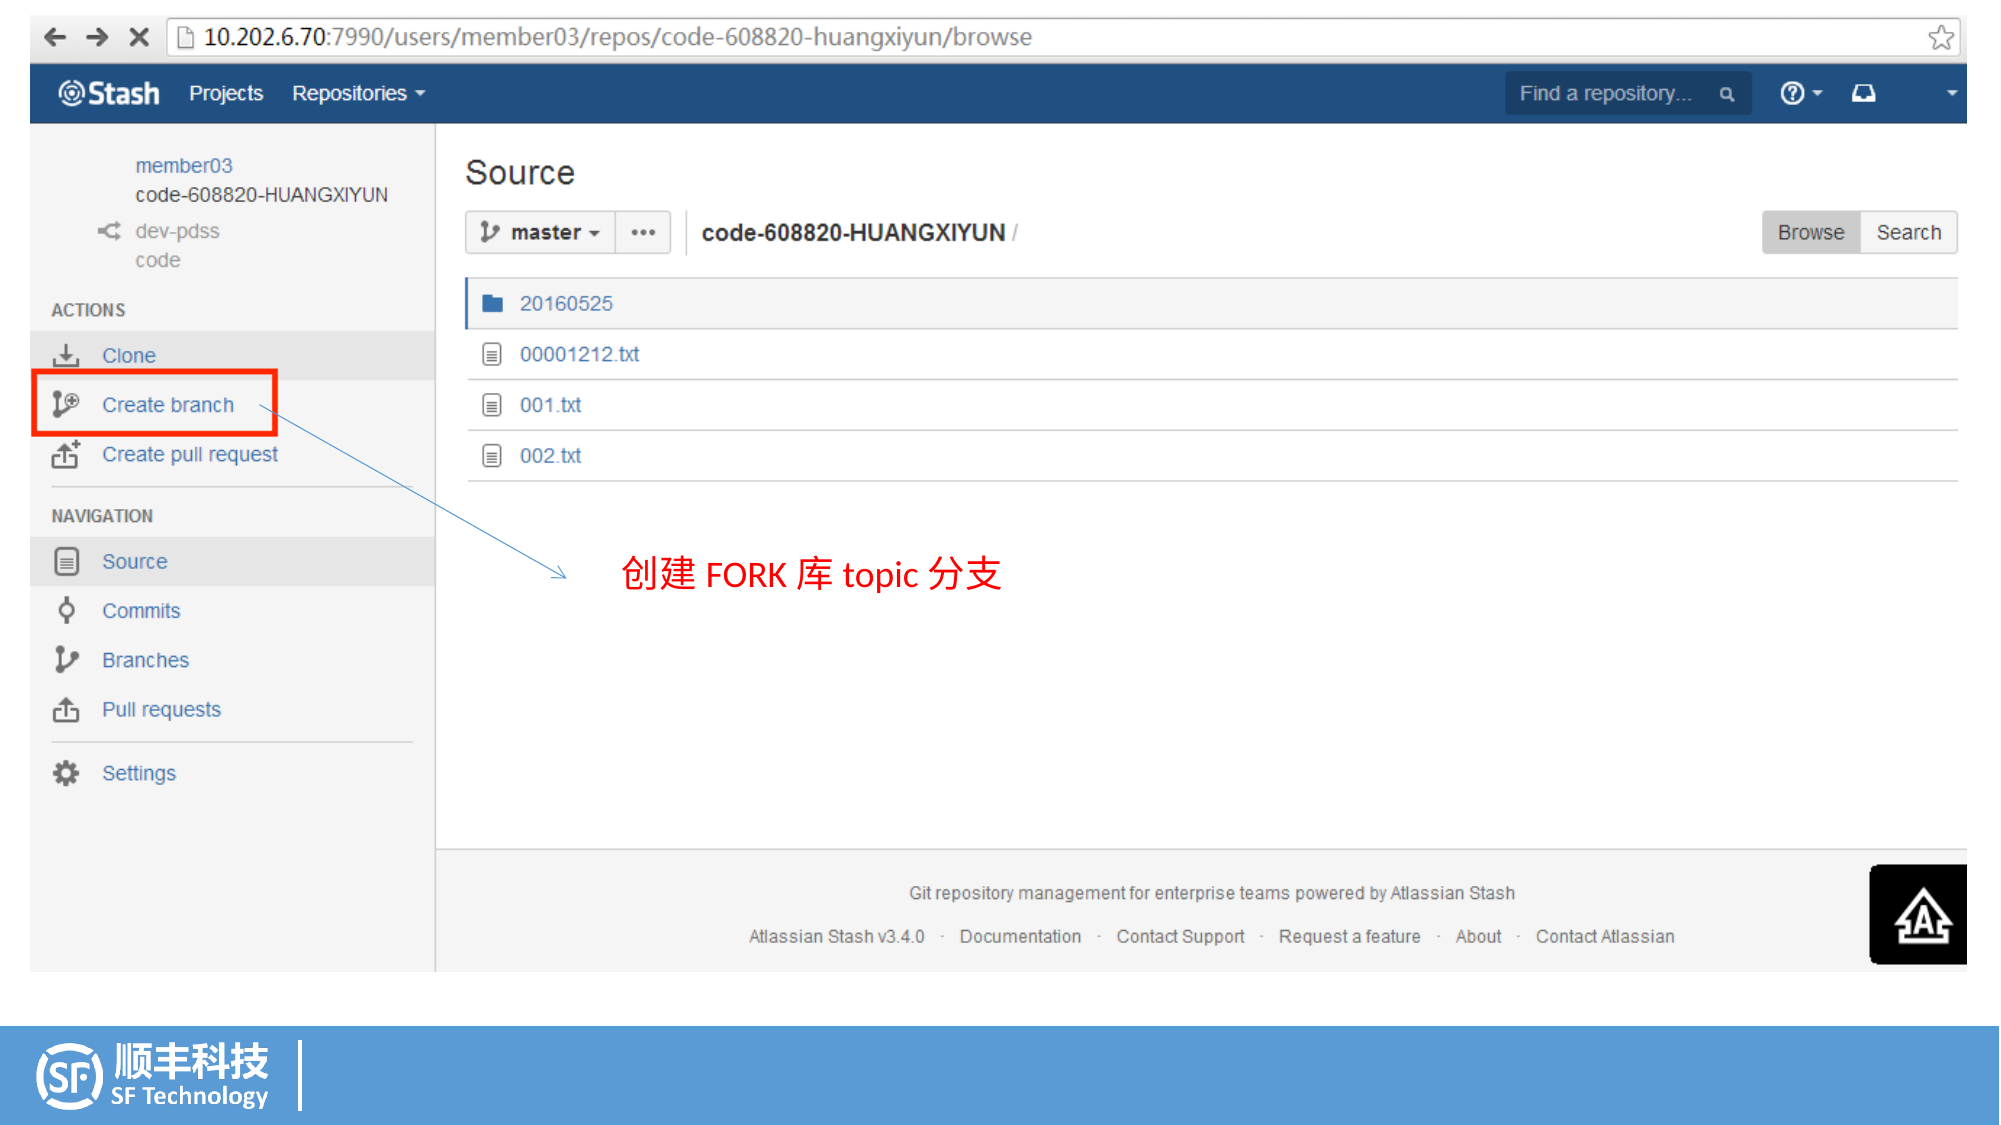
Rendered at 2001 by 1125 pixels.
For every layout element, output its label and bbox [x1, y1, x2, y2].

picture [30, 15, 1967, 973]
text_box [259, 404, 567, 579]
picture [34, 1025, 292, 1125]
